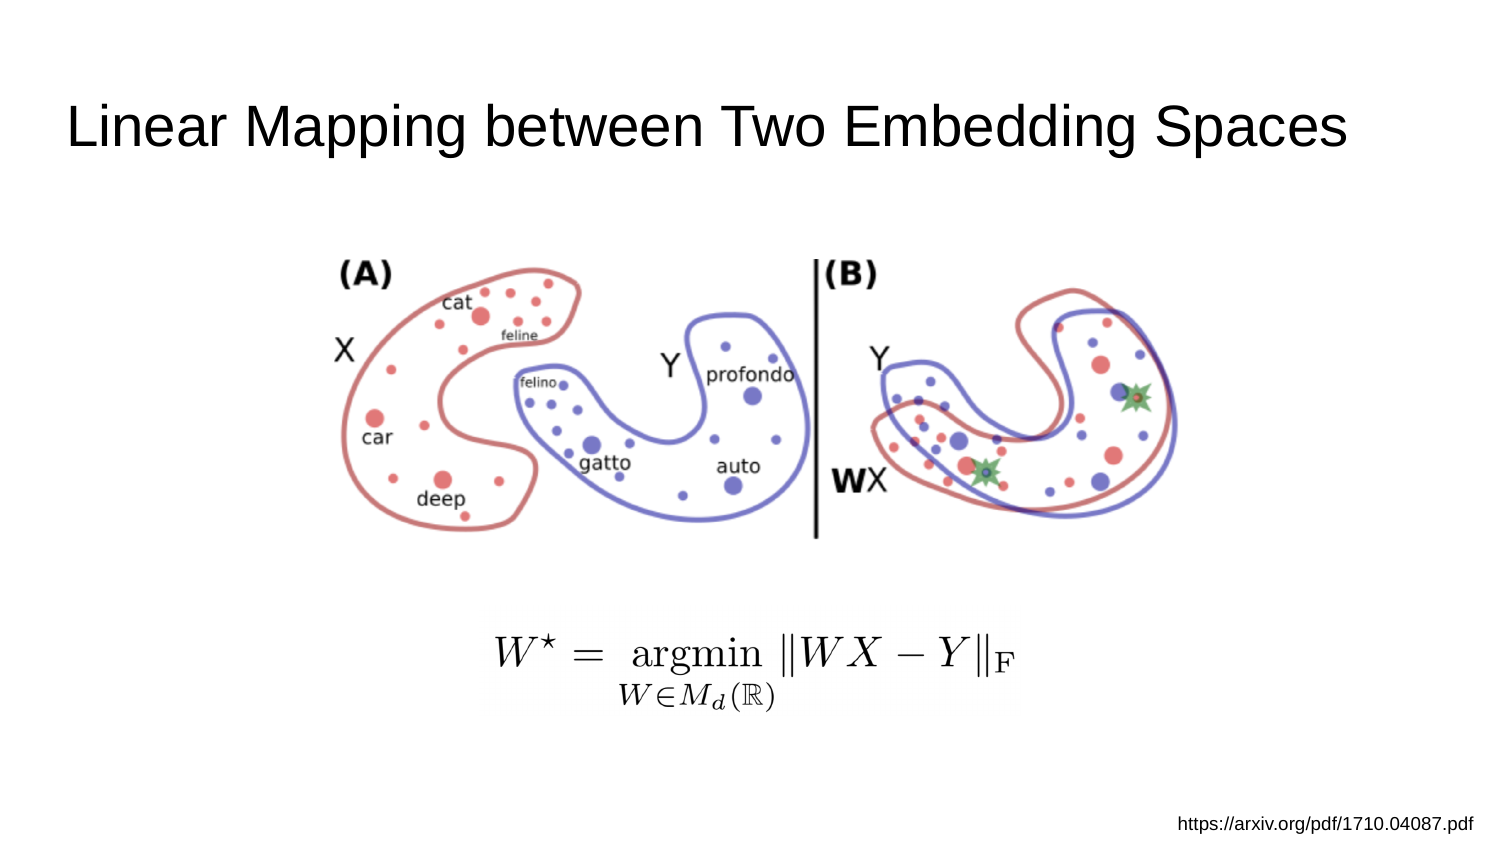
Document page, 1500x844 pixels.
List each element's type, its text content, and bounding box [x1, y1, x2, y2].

picture [479, 605, 1021, 717]
title Linear Mapping between Two Embedding Spaces [51, 72, 1449, 167]
text_box https://arxiv.org/pdf/1710.04087.pdf [1162, 802, 1500, 844]
picture [314, 244, 1186, 551]
